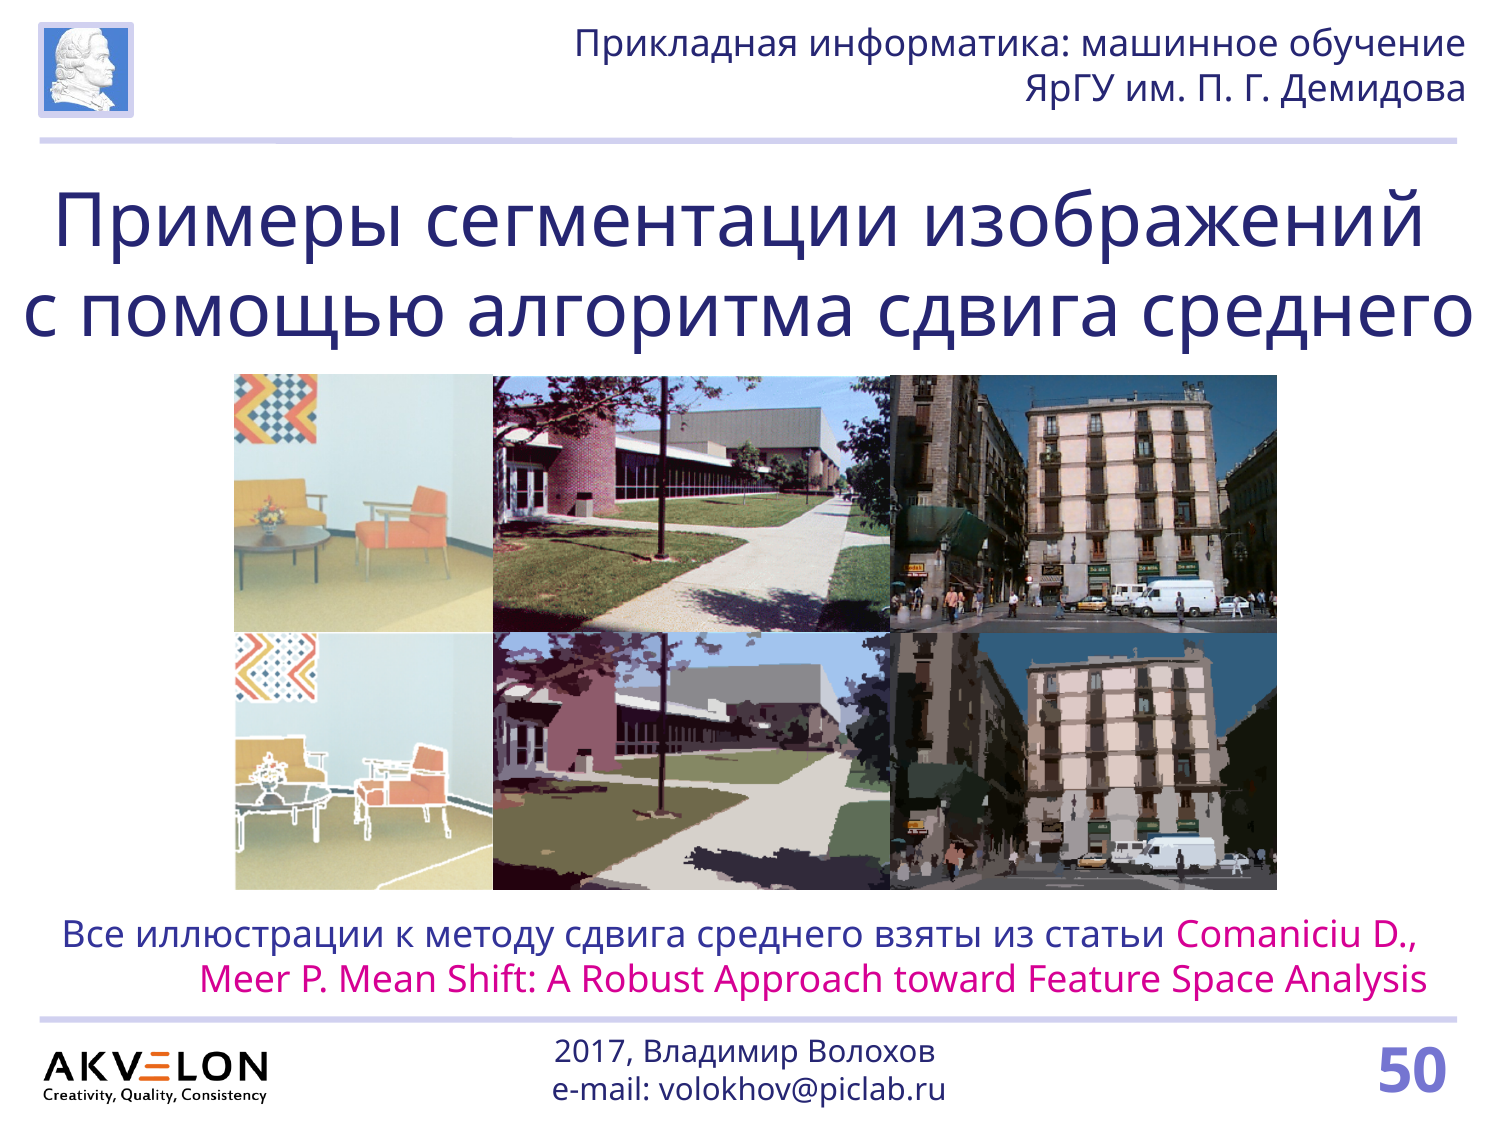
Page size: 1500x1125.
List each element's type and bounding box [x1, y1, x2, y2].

picture [234, 374, 1277, 890]
footer [526, 1031, 973, 1107]
picture [39, 23, 131, 117]
text_box [559, 11, 1482, 116]
picture [40, 1047, 268, 1107]
text_box [0, 163, 1500, 359]
text_box [46, 902, 1443, 1008]
text_box [1362, 1022, 1464, 1113]
